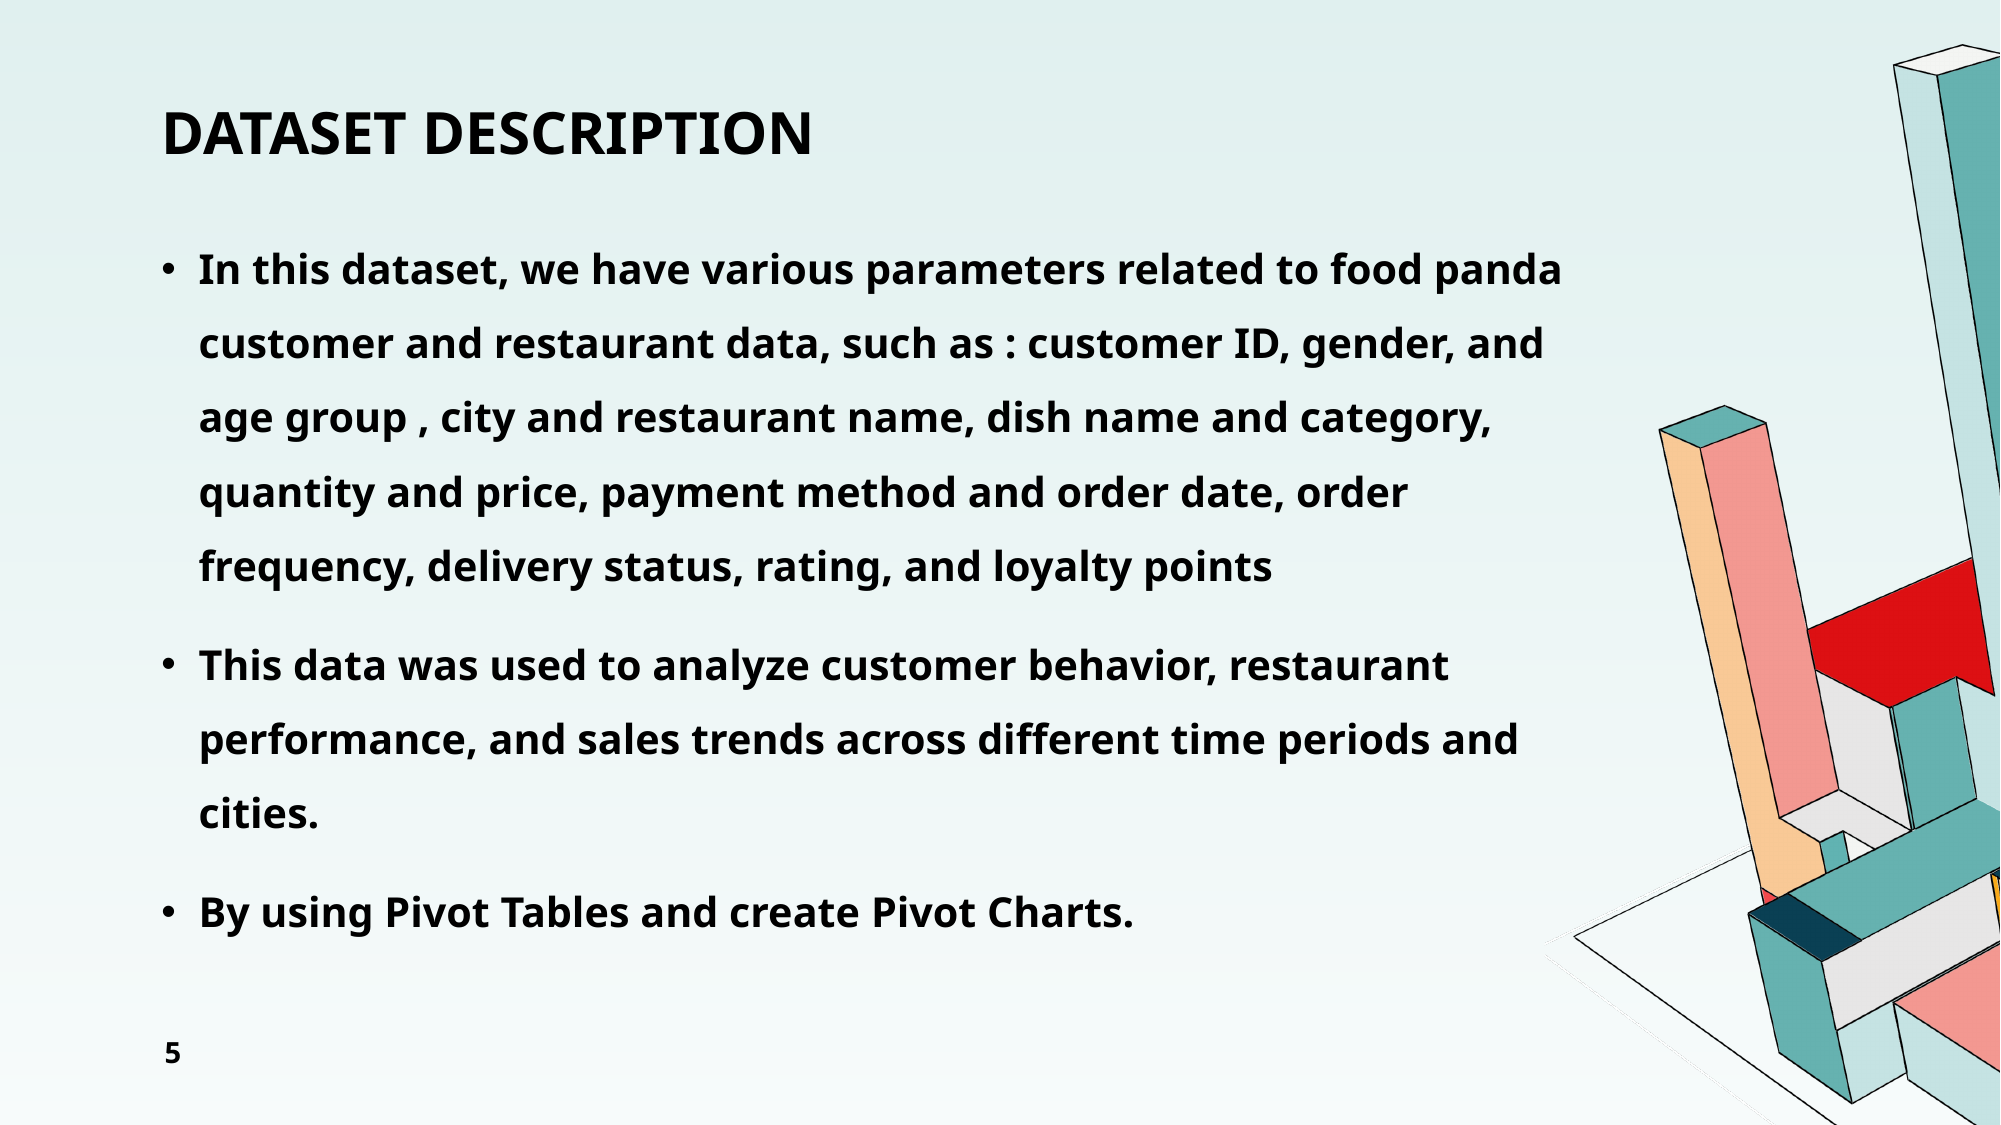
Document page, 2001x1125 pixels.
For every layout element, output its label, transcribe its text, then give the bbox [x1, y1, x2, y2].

slide_number 5 [149, 1024, 588, 1085]
list In this dataset, we have various parameters related to food panda customer and restaurant data, such as : customer ID, gender, and age group , city and restaurant name, dish name and category, quantity and price, payment method and order date, order frequency, delivery status, rating, and loyalty points This data was used to analyze customer behavior, restaurant performance, and sales trends across different time periods and cities. By using Pivot Tables and create Pivot Charts. [146, 210, 1579, 946]
picture [1544, 43, 2000, 1125]
title Dataset description [146, 11, 1480, 175]
